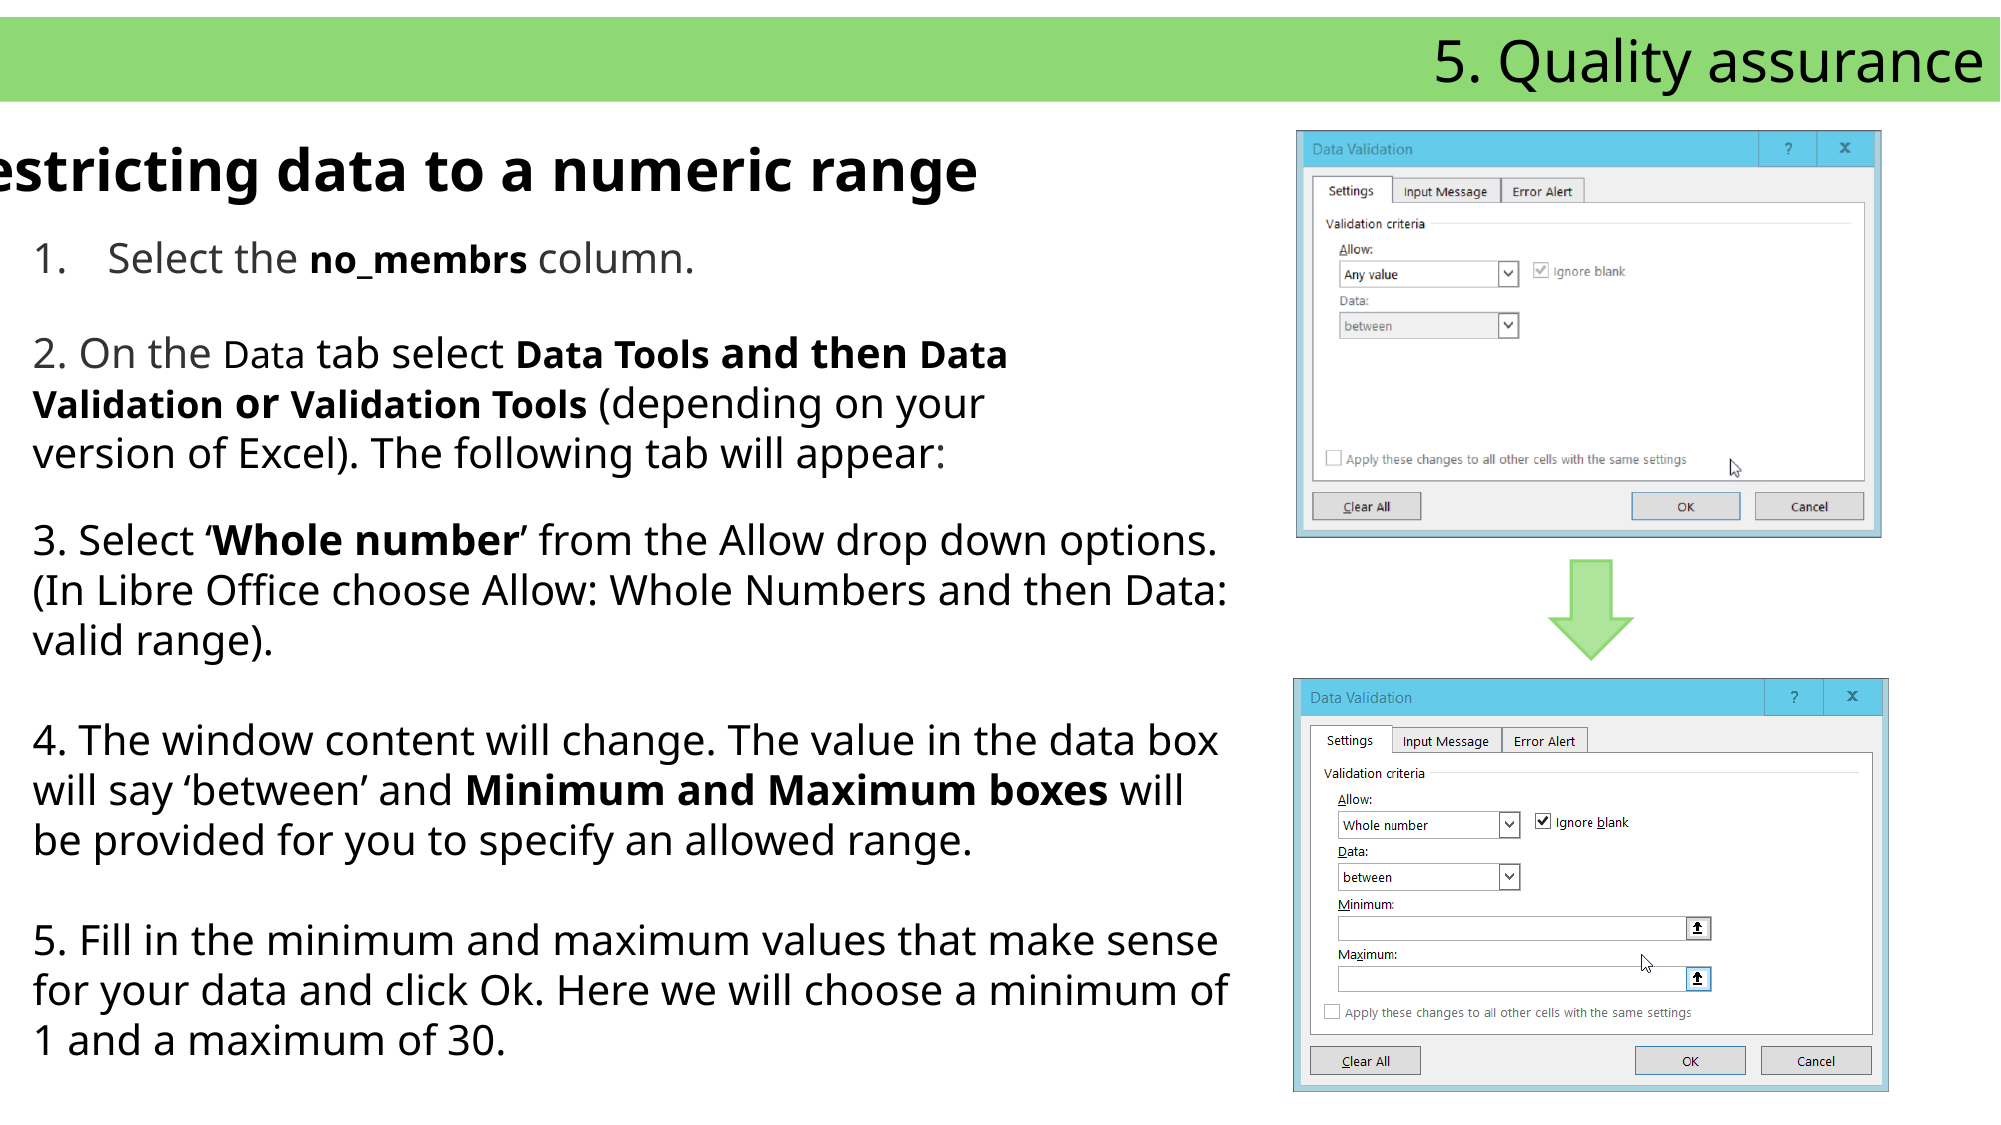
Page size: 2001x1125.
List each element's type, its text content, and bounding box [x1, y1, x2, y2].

text_box Select the no_membrs column. 2. On the Data tab select Data Tools and then Data Validation or Validation Tools (depending on your version of Excel). The following tab will appear: [17, 179, 1154, 485]
text_box 3. Select ‘Whole number’ from the Allow drop down options. (In Libre Office choose Allow: Whole Numbers and then Data: valid range). 4. The window content will change. The value in the data box will say ‘between’ and Minimum and Maximum boxes will be provided for you to specify an allowed range. 5. Fill in the minimum and maximum values that make sense for your data and click Ok. Here we will choose a minimum of 1 and a maximum of 30. [17, 506, 1256, 1072]
text_box Restricting data to a numeric range [0, 125, 995, 211]
picture [1293, 677, 1889, 1093]
text_box [1547, 559, 1635, 661]
text_box 5. Quality assurance [0, 17, 2000, 102]
picture [1293, 124, 1889, 543]
